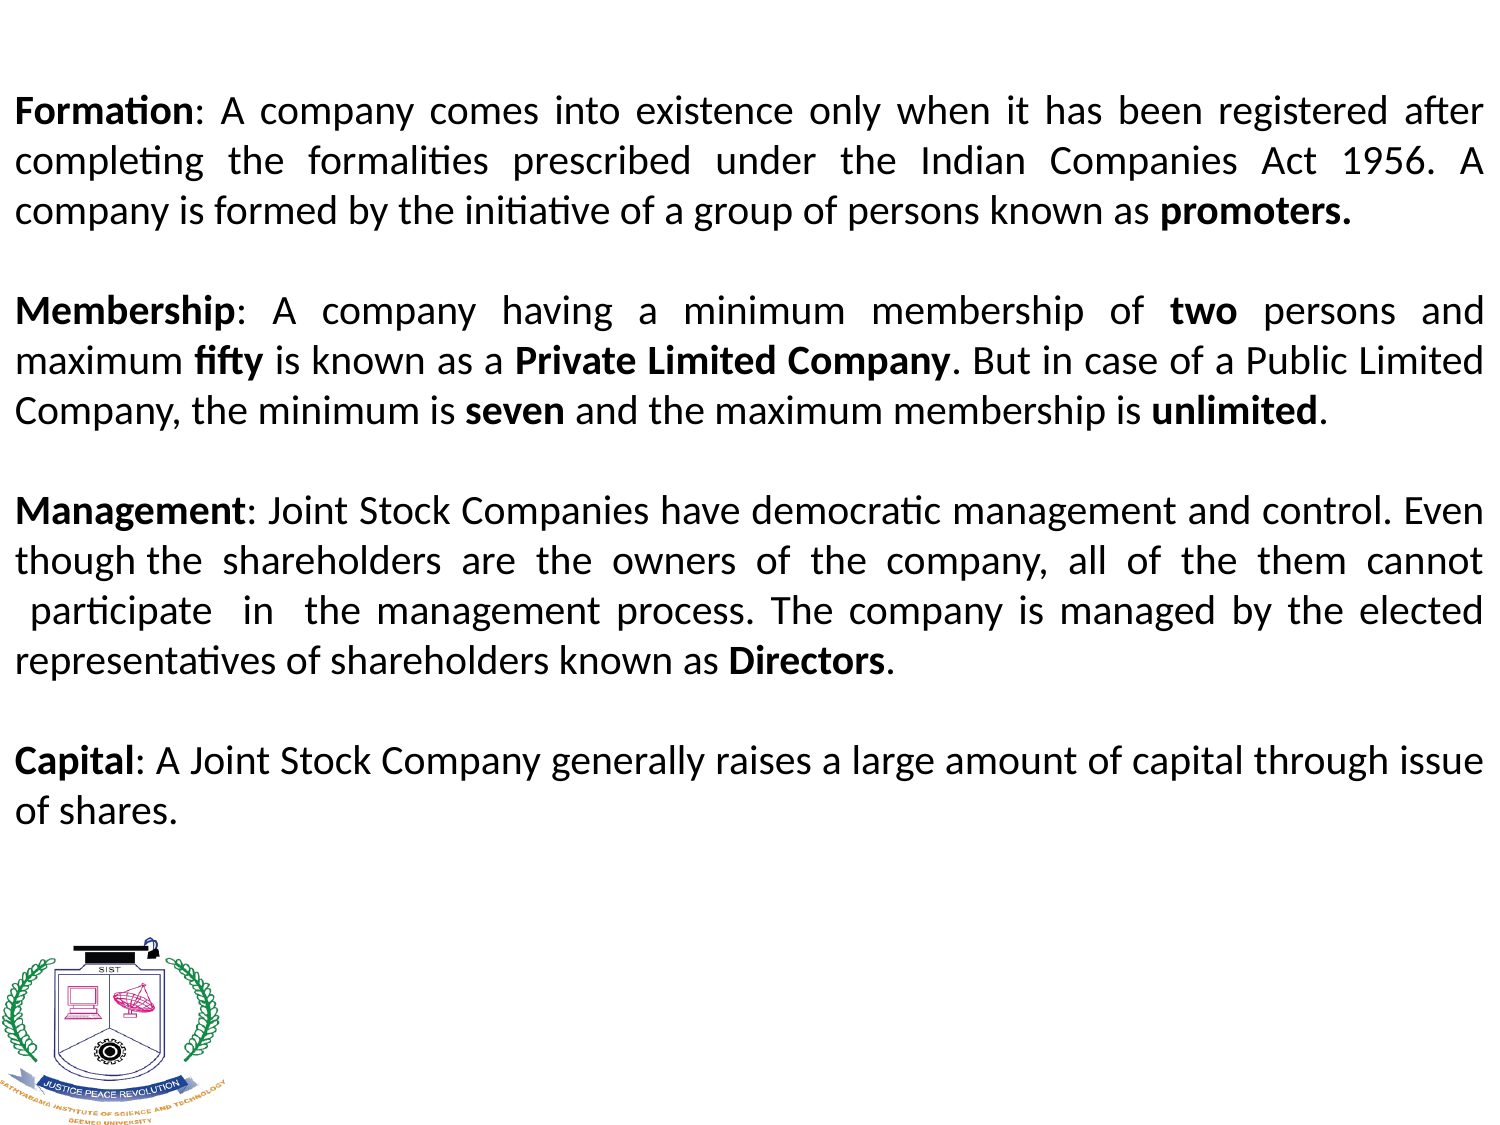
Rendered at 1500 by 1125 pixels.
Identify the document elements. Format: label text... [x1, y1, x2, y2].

picture [0, 941, 225, 1125]
text_box Formation: A company comes into existence only when it has been registered after completing the formalities prescribed under the Indian Companies Act 1956. A company is formed by the initiative of a group of persons known as promoters. Membership: A company having a minimum membership of two persons and maximum fifty is known as a Private Limited Company. But in case of a Public Limited Company, the minimum is seven and the maximum membership is unlimited. Management: Joint Stock Companies have democratic management and control. Even though the shareholders are the owners of the company, all of the them cannot participate in the management process. The company is managed by the elected representatives of shareholders known as Directors. Capital: A Joint Stock Company generally raises a large amount of capital through issue of shares. [0, 75, 1500, 941]
